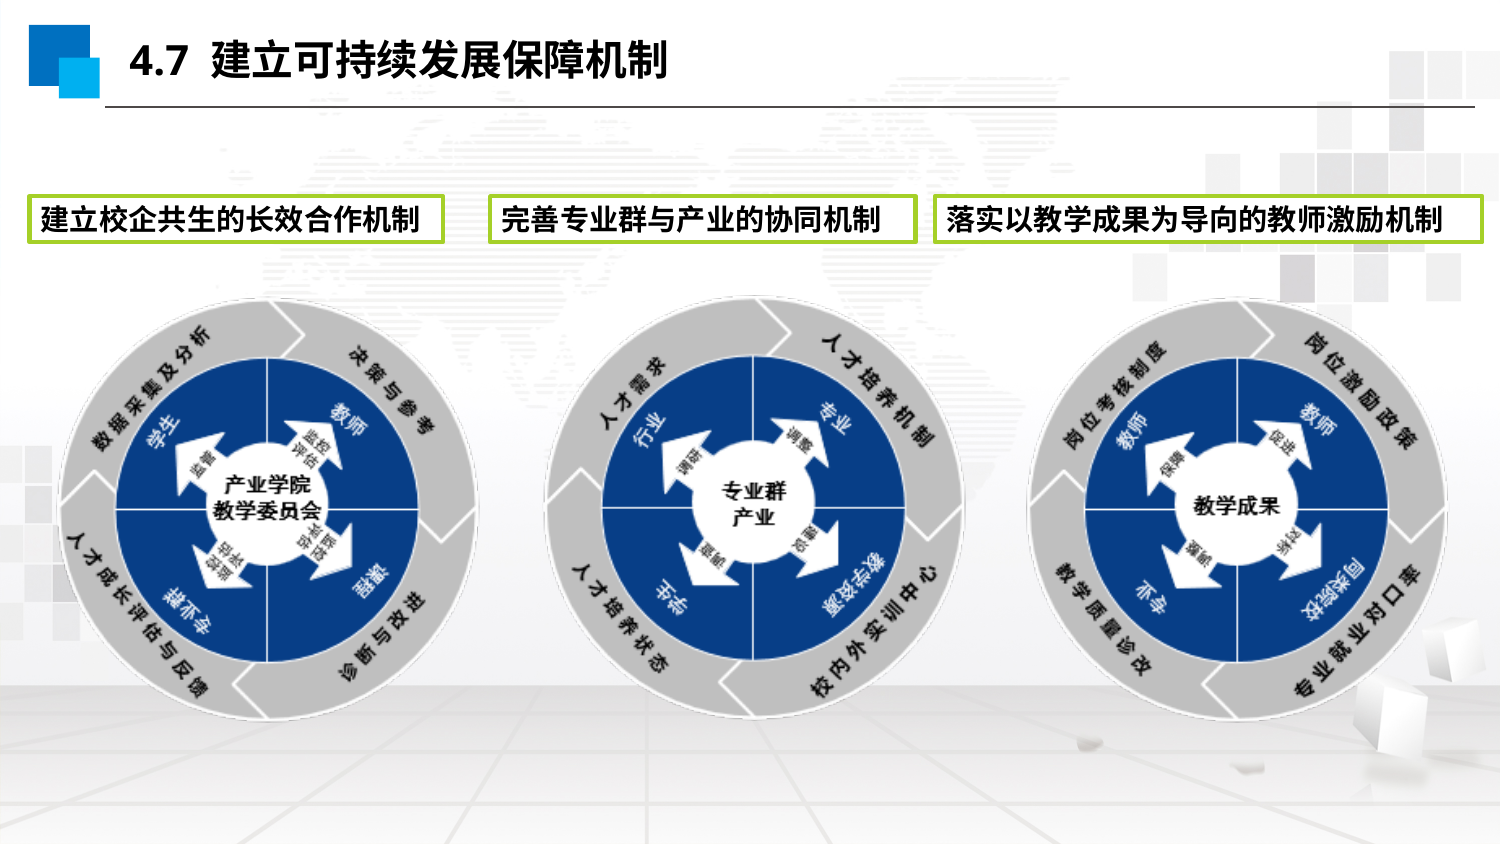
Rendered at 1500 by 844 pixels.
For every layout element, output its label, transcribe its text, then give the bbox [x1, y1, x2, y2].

text_box 4.7 建立可持续发展保障机制 [117, 28, 982, 90]
text_box 建立校企共生的长效合作机制 [27, 194, 445, 244]
picture [0, 0, 1500, 844]
text_box 落实以教学成果为导向的教师激励机制 [933, 194, 1484, 244]
text_box 完善专业群与产业的协同机制 [488, 194, 918, 244]
